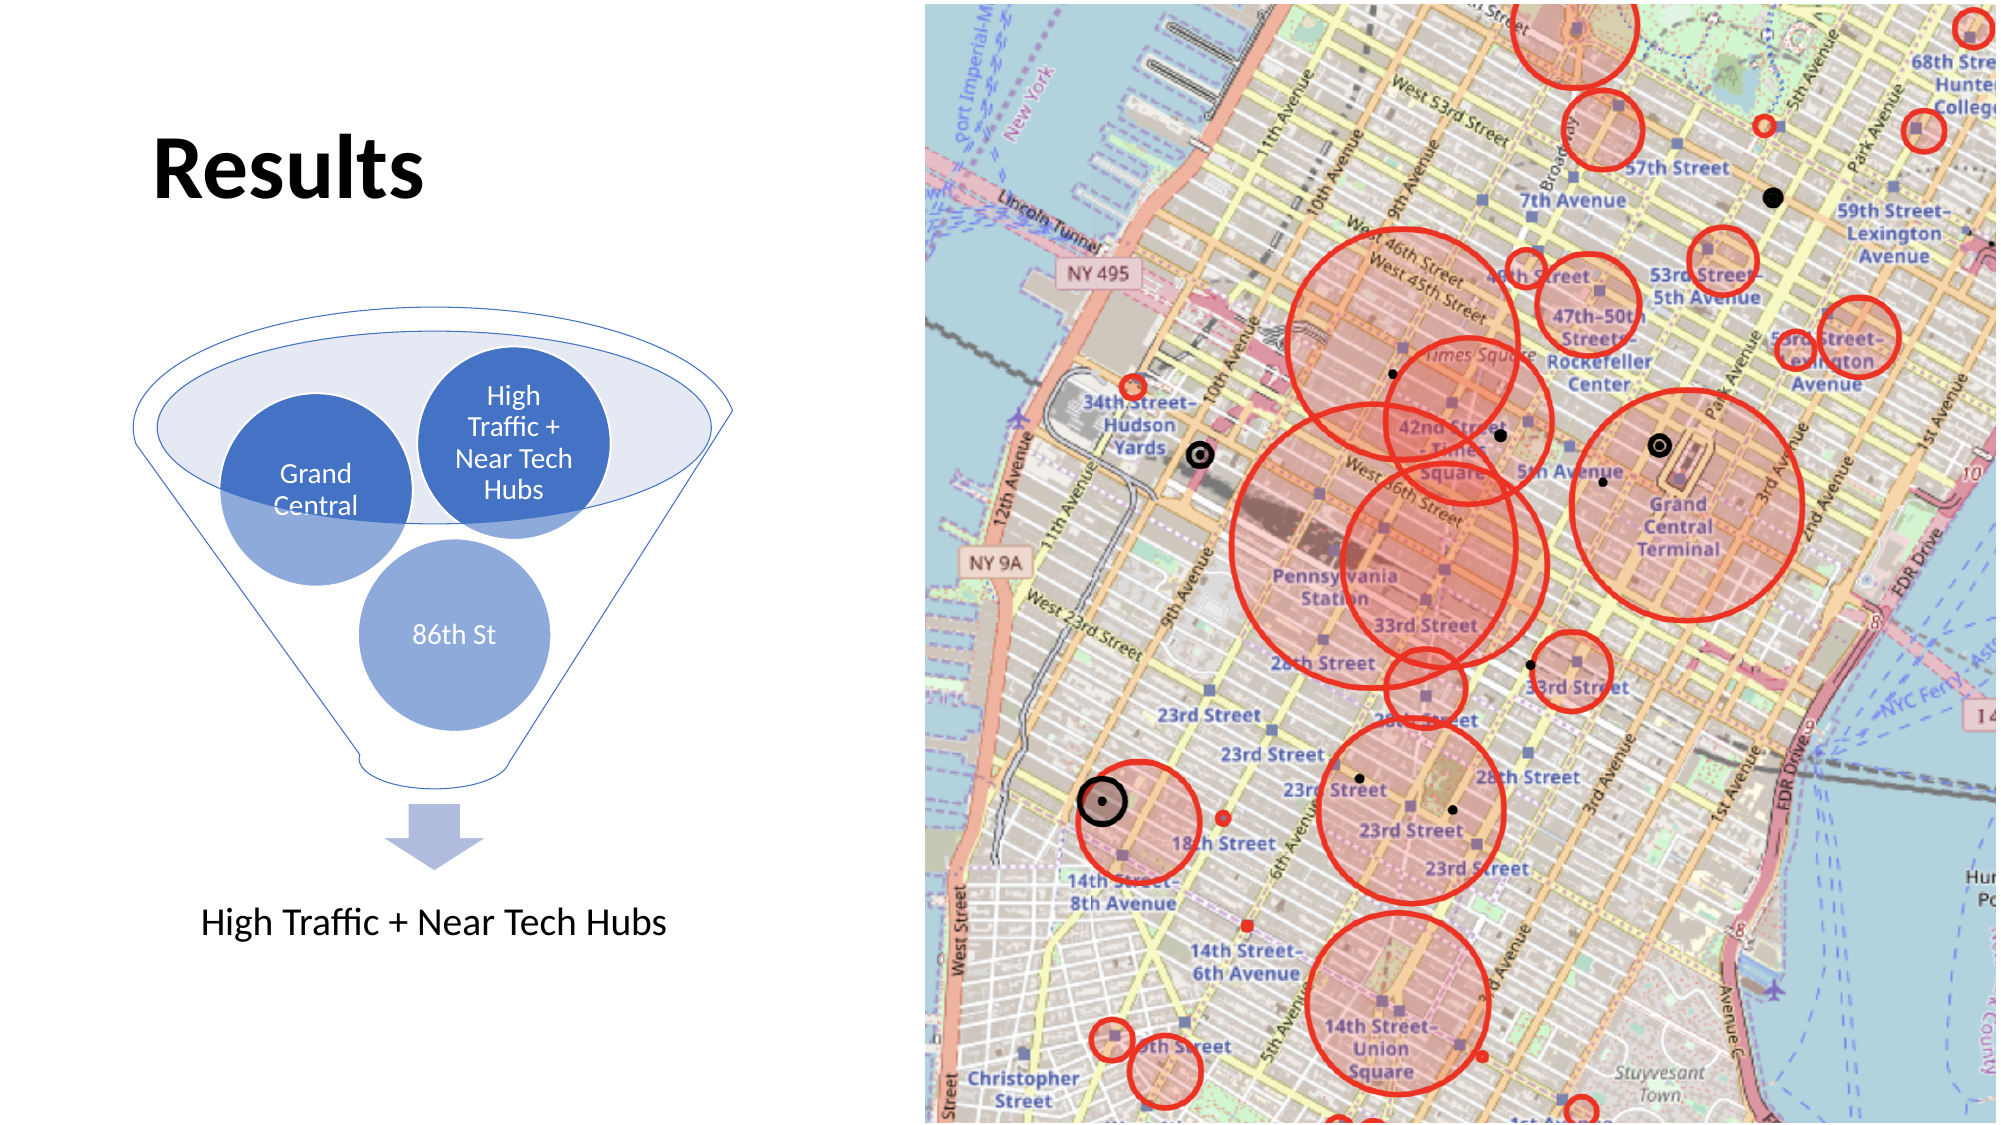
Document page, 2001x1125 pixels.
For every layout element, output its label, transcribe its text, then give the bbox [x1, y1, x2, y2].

picture [925, 0, 1996, 1124]
title Results [137, 59, 925, 278]
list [4, 277, 865, 1017]
